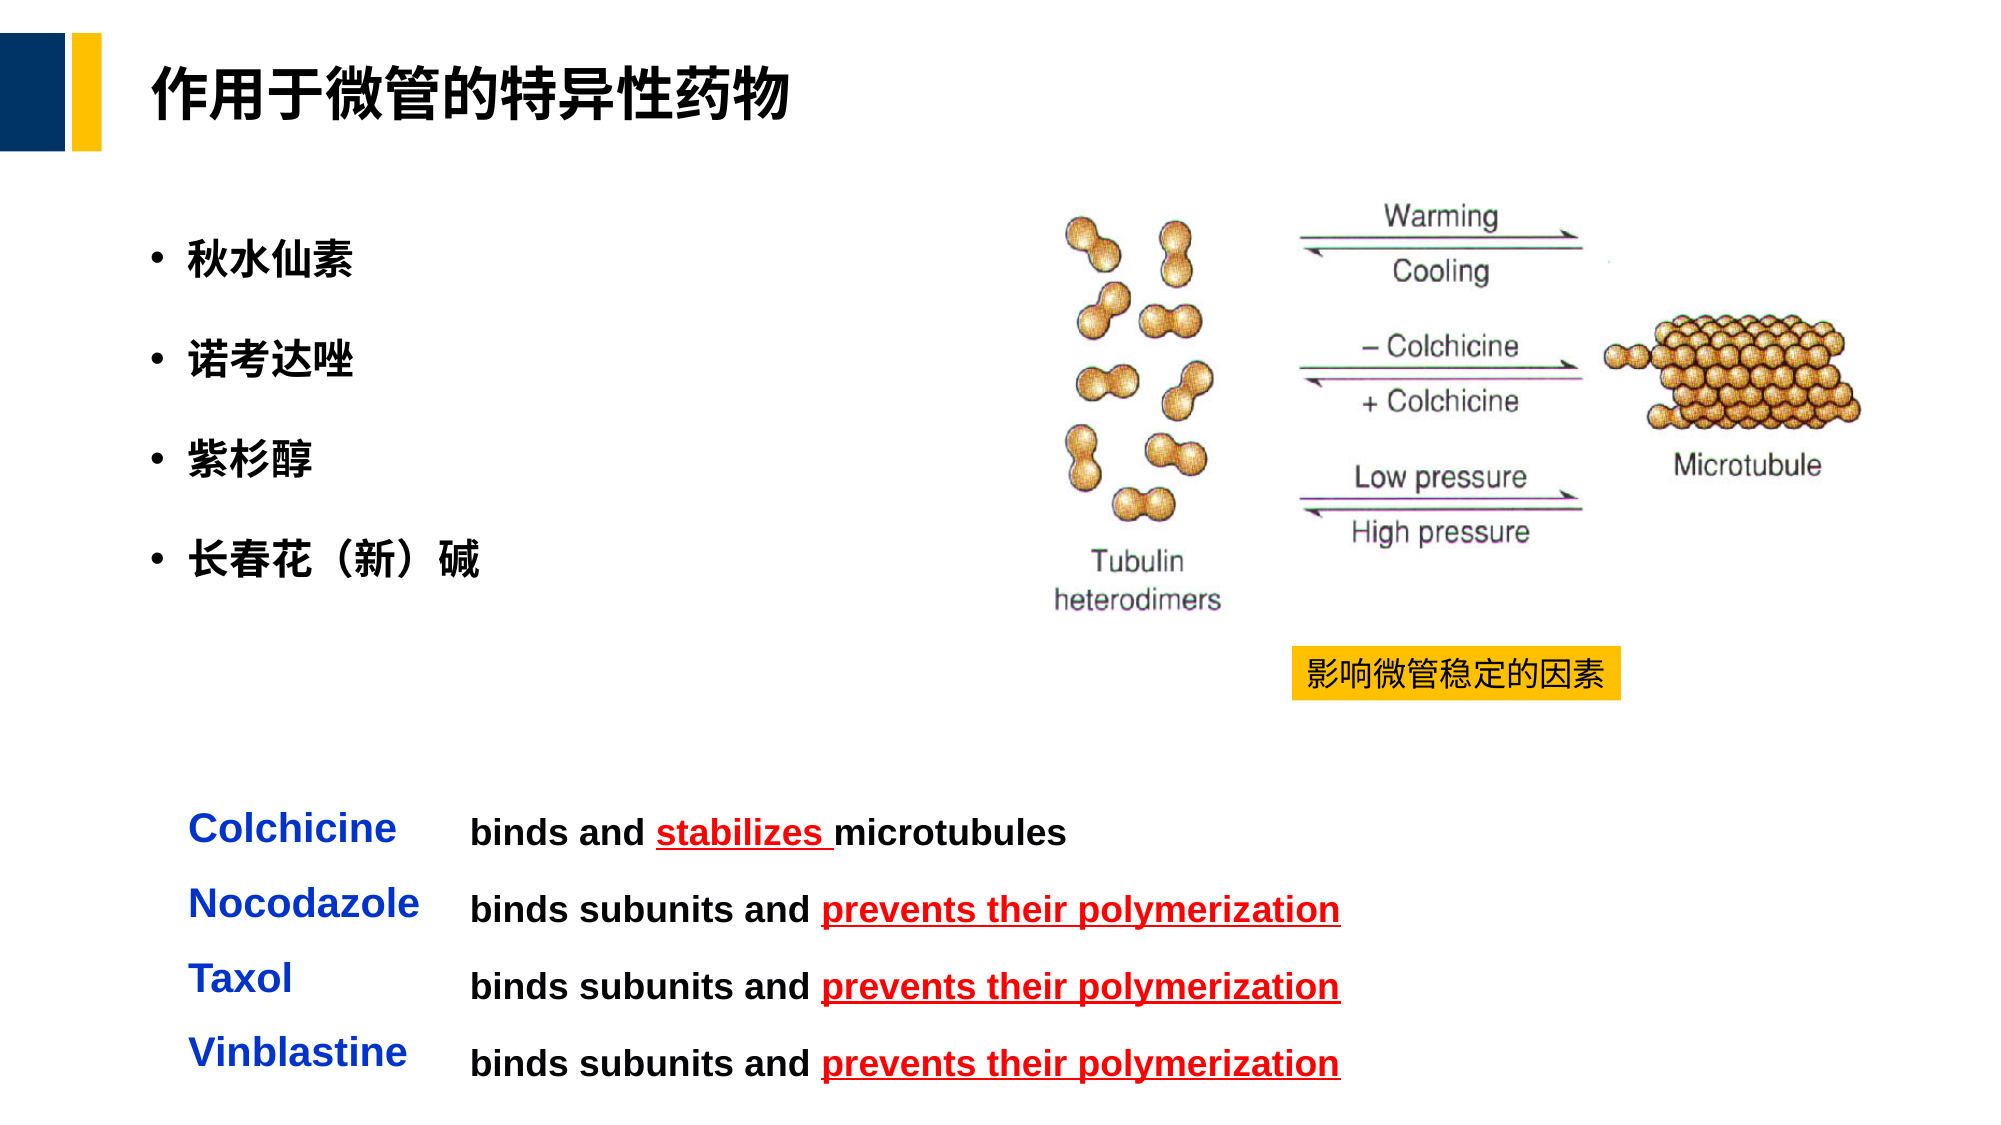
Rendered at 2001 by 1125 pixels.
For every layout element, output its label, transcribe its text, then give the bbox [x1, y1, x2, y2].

picture [1048, 199, 1865, 614]
text_box 影响微管稳定的因素 [1292, 645, 1622, 701]
text_box binds and stabilizes microtubules binds subunits and prevents their polymerization binds subunits and prevents their polymerization binds subunits and prevents their polymerization [467, 776, 1417, 999]
list 秋水仙素 诺考达唑 紫杉醇 长春花（新）碱 [135, 200, 1950, 1092]
title 作用于微管的特异性药物 [135, 33, 1950, 152]
text_box Colchicine Nocodazole Taxol Vinblastine [184, 776, 467, 999]
